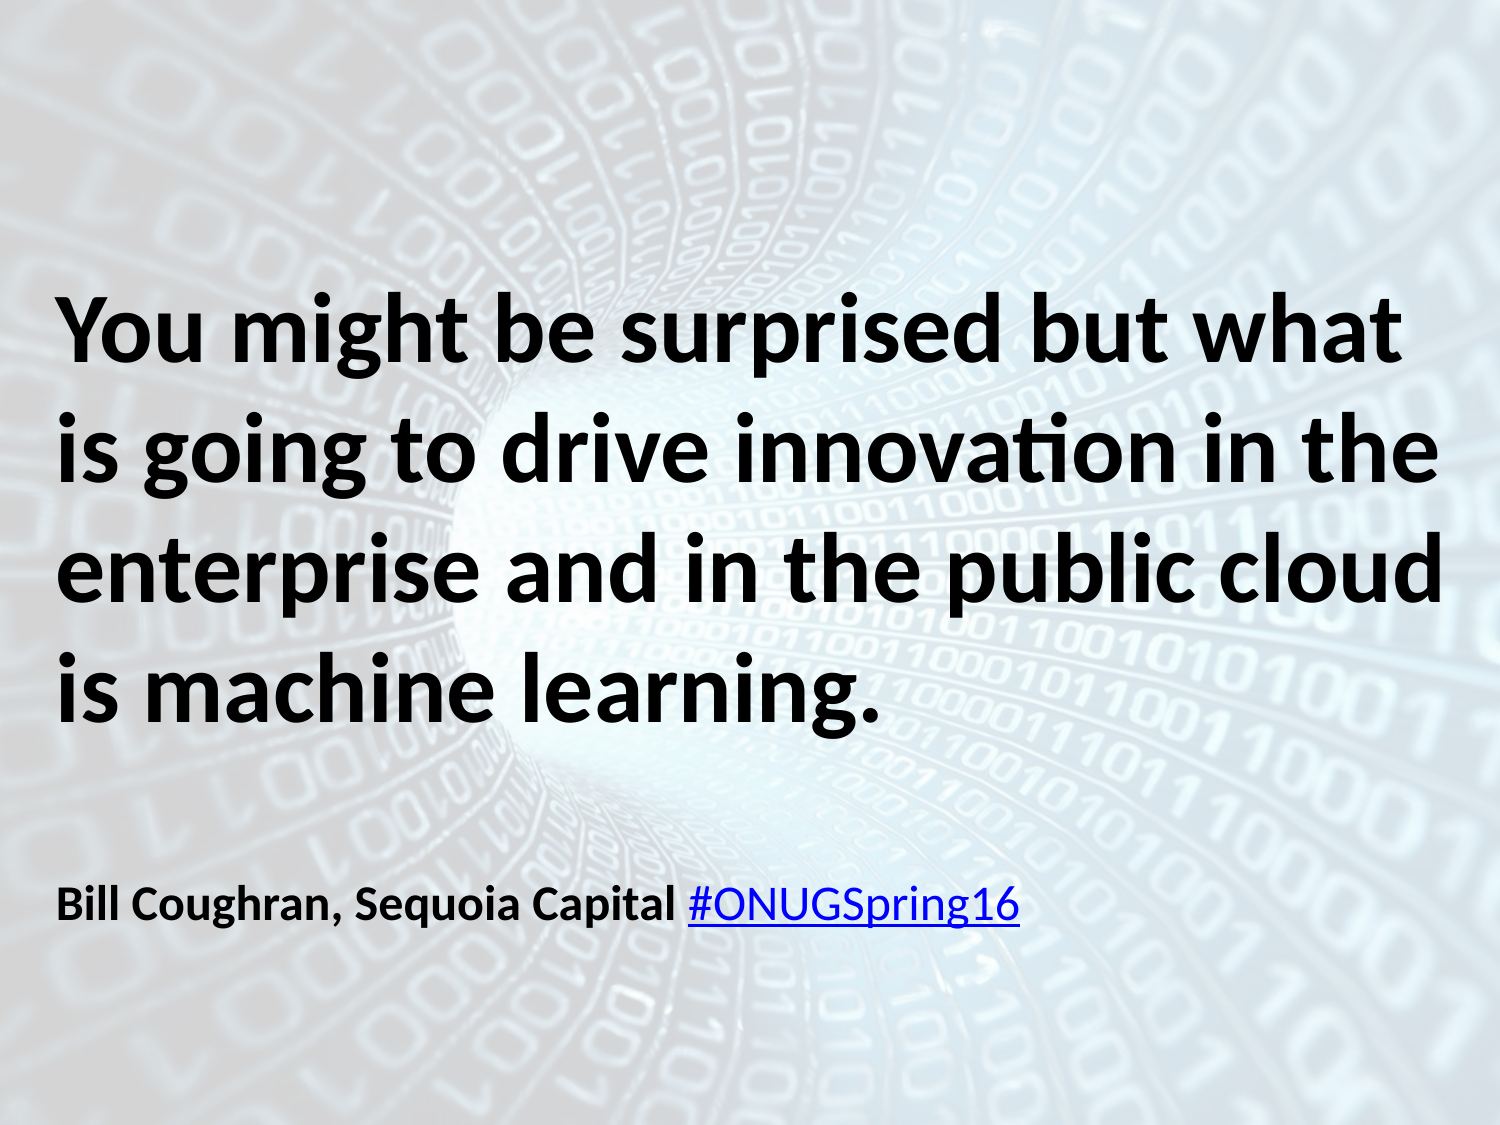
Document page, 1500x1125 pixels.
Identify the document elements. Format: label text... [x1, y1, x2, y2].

text_box You might be surprised but what is going to drive innovation in the enterprise and in the public cloud is machine learning. Bill Coughran, Sequoia Capital #‎ONUGSpring16‬ [41, 255, 1500, 1125]
